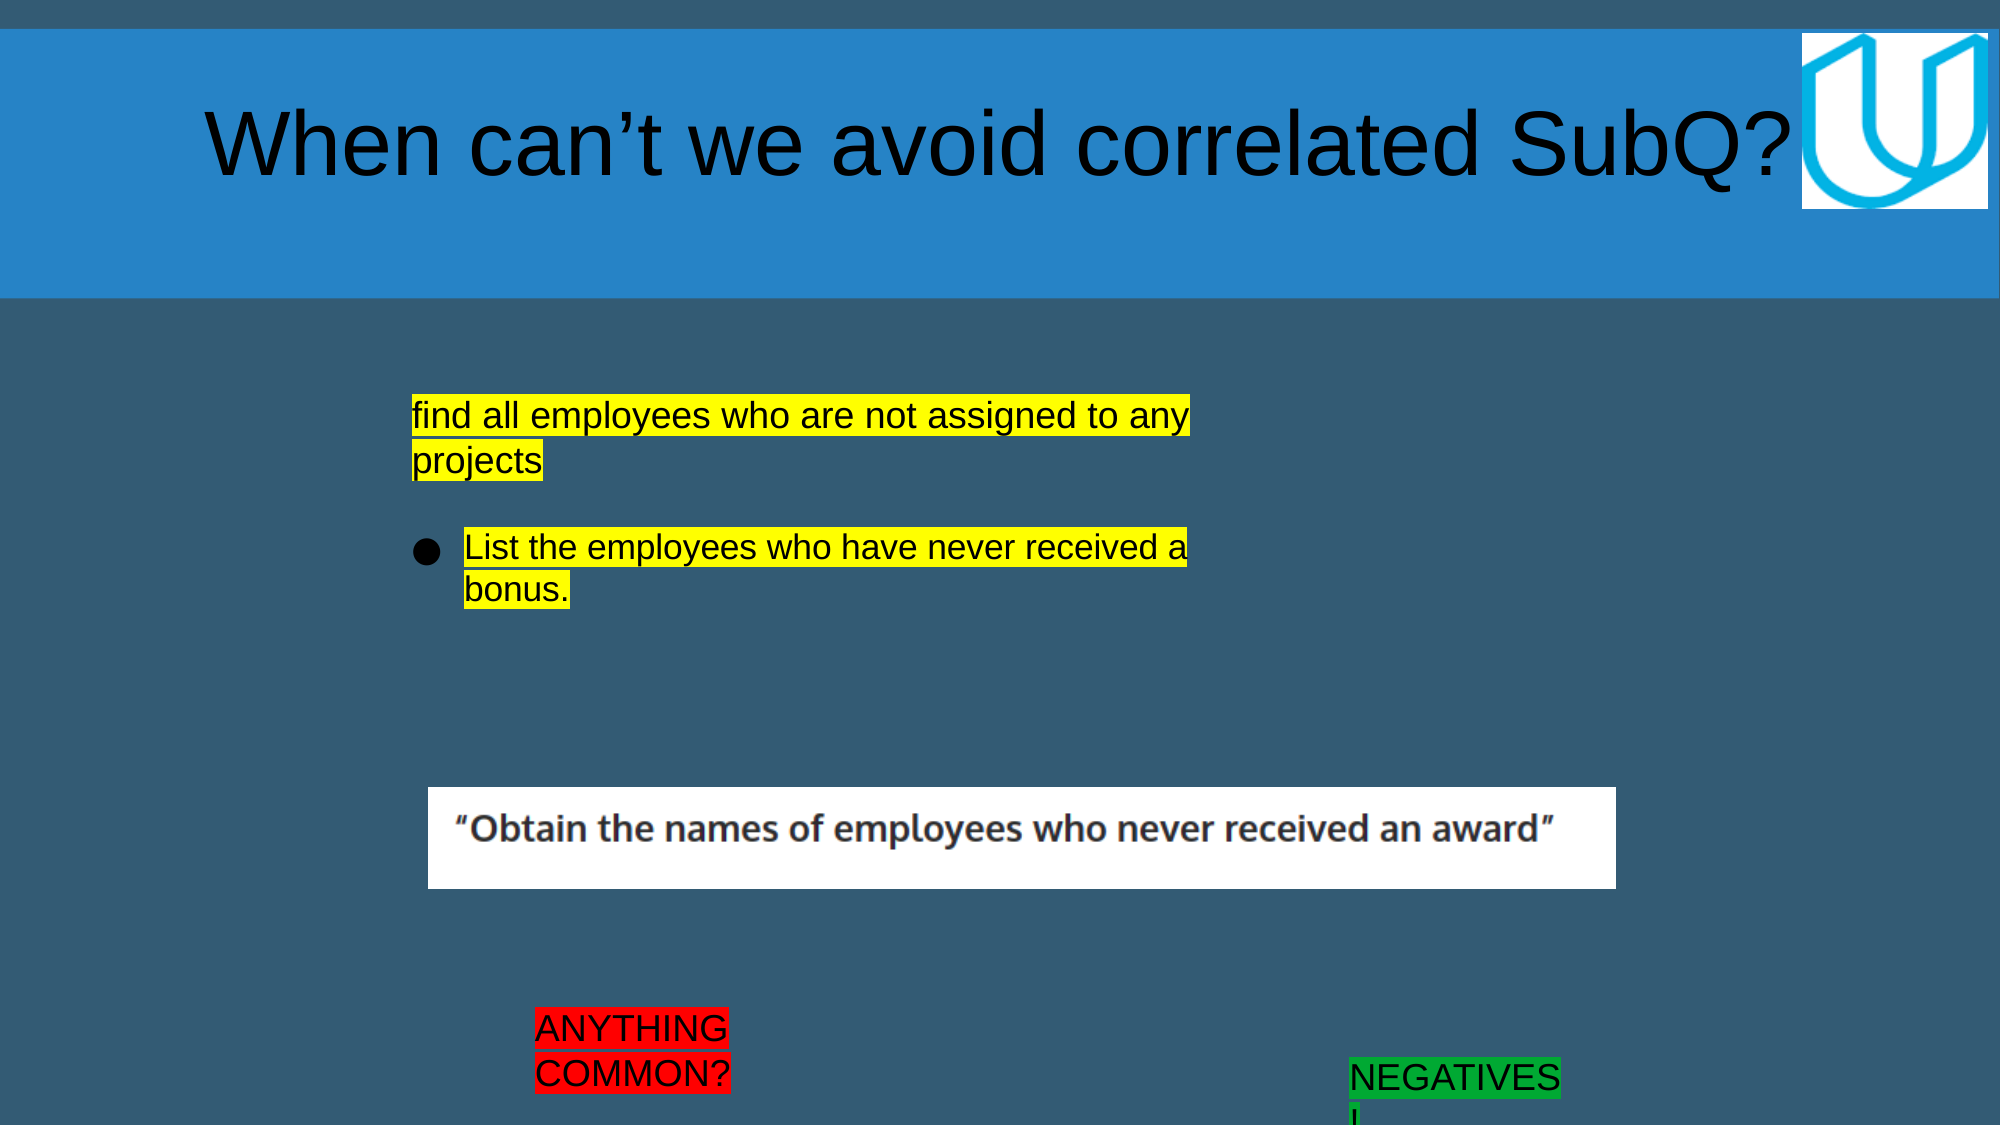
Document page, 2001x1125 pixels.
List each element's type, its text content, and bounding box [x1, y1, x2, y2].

text_box NEGATIVES! [1334, 1045, 1587, 1103]
text_box [99, 603, 1900, 915]
picture [1932, 48, 1973, 166]
text_box [1022, 263, 1901, 575]
picture [1900, 124, 1988, 209]
picture [1900, 175, 1911, 189]
text_box List the employees who have never received a bonus. [393, 470, 1230, 668]
text_box find all employees who are not assigned to any projects [397, 383, 1346, 440]
picture [1802, 33, 1988, 167]
text_box ANYTHING COMMON? [520, 996, 950, 1053]
picture [428, 787, 1616, 889]
text_box When can’t we avoid correlated SubQ? [99, 44, 1900, 233]
text_box [99, 263, 979, 575]
